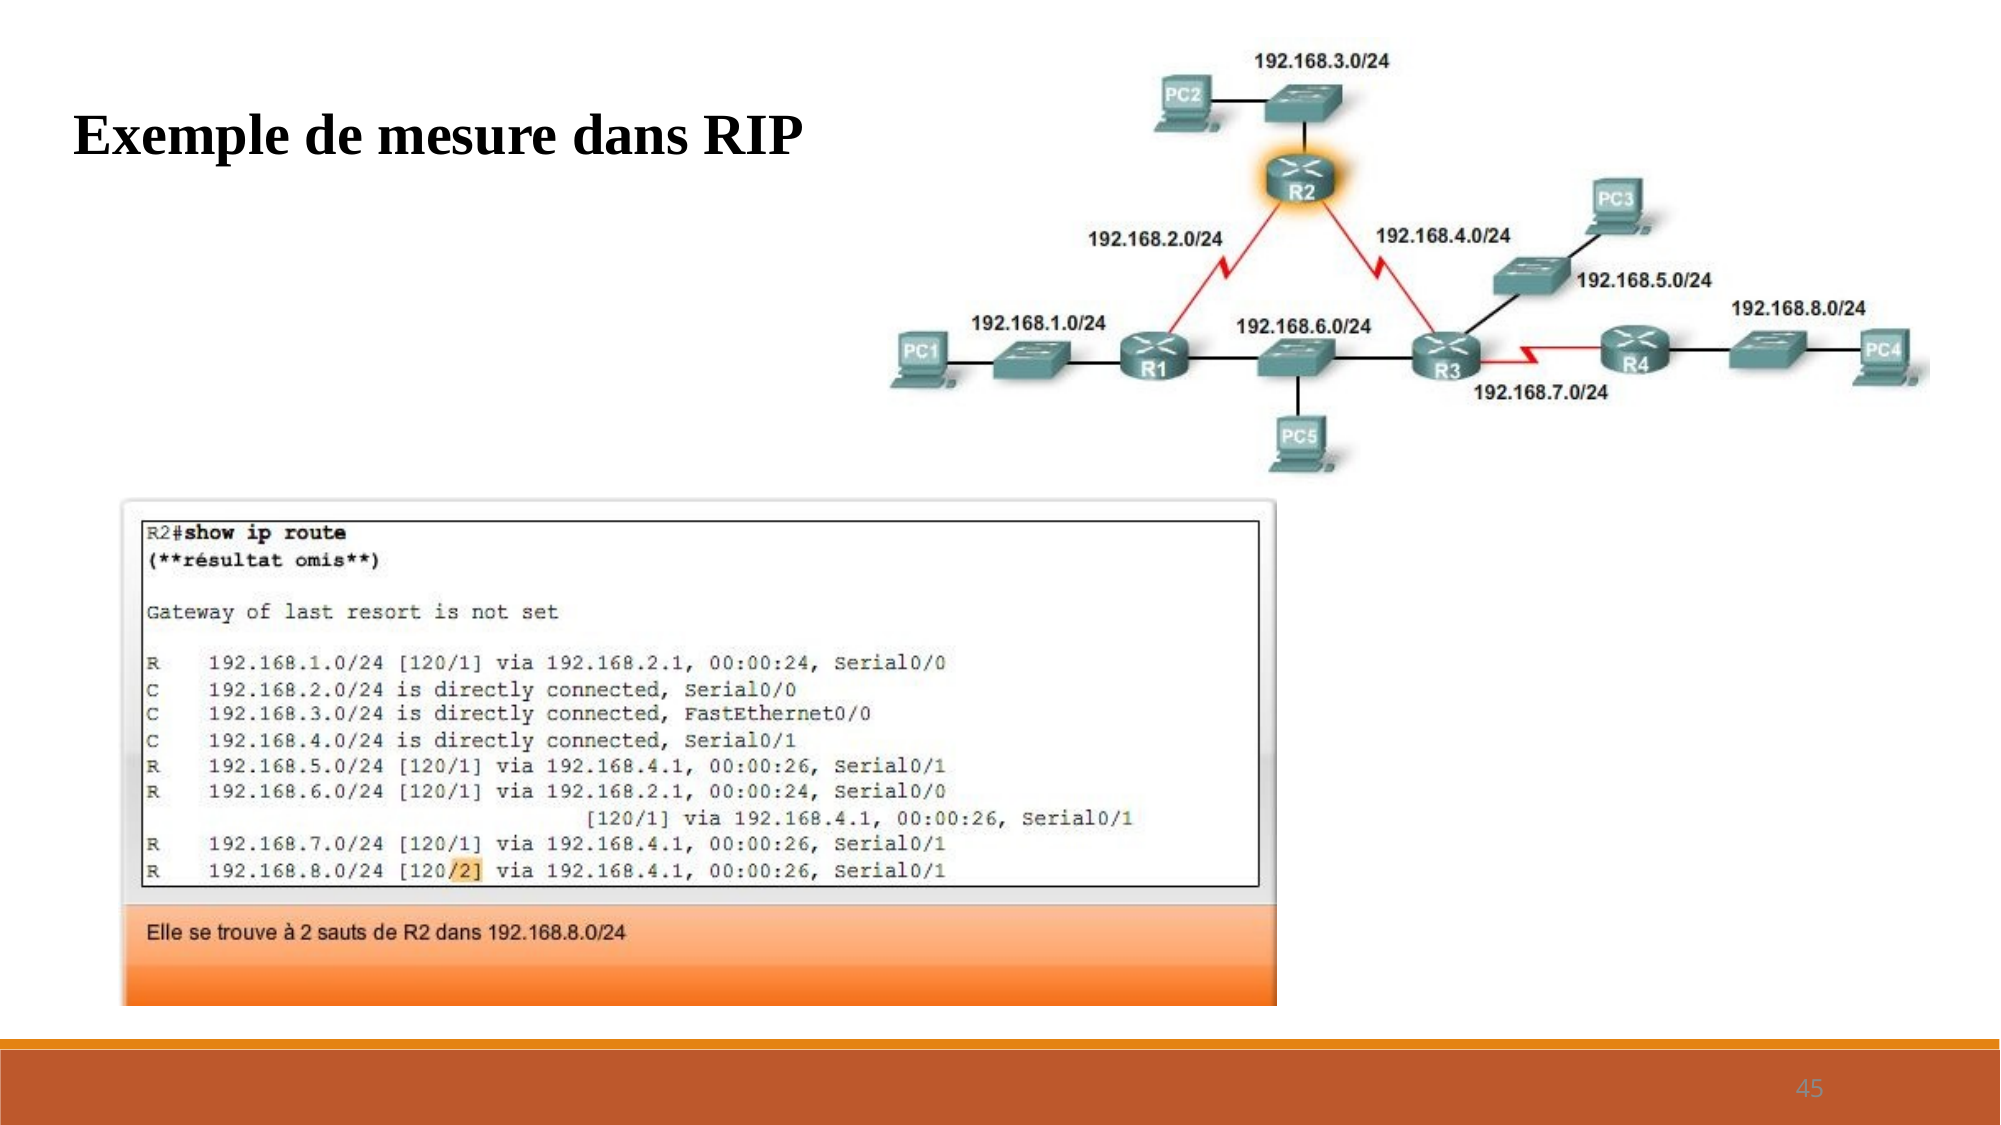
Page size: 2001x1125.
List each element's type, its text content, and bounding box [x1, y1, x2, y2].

text_box Exemple de mesure dans RIP [58, 88, 883, 174]
picture [118, 496, 1278, 1006]
slide_number 45 [1624, 1059, 1840, 1120]
picture [886, 37, 1931, 488]
